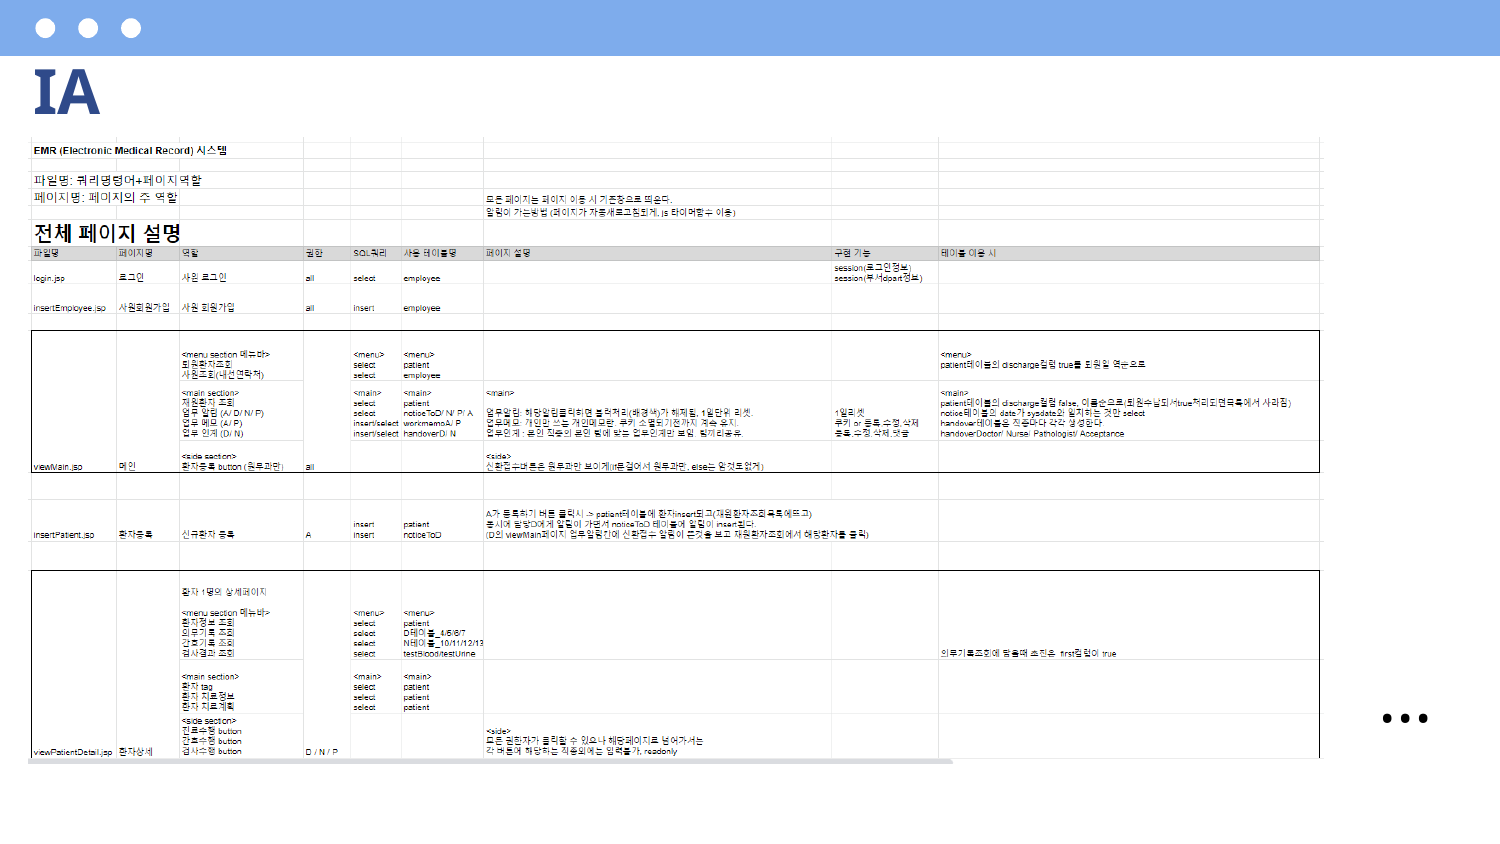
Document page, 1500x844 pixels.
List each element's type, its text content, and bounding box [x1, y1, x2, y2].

text_box … [1363, 638, 1407, 751]
picture [28, 137, 1324, 765]
title IA [18, 36, 813, 168]
